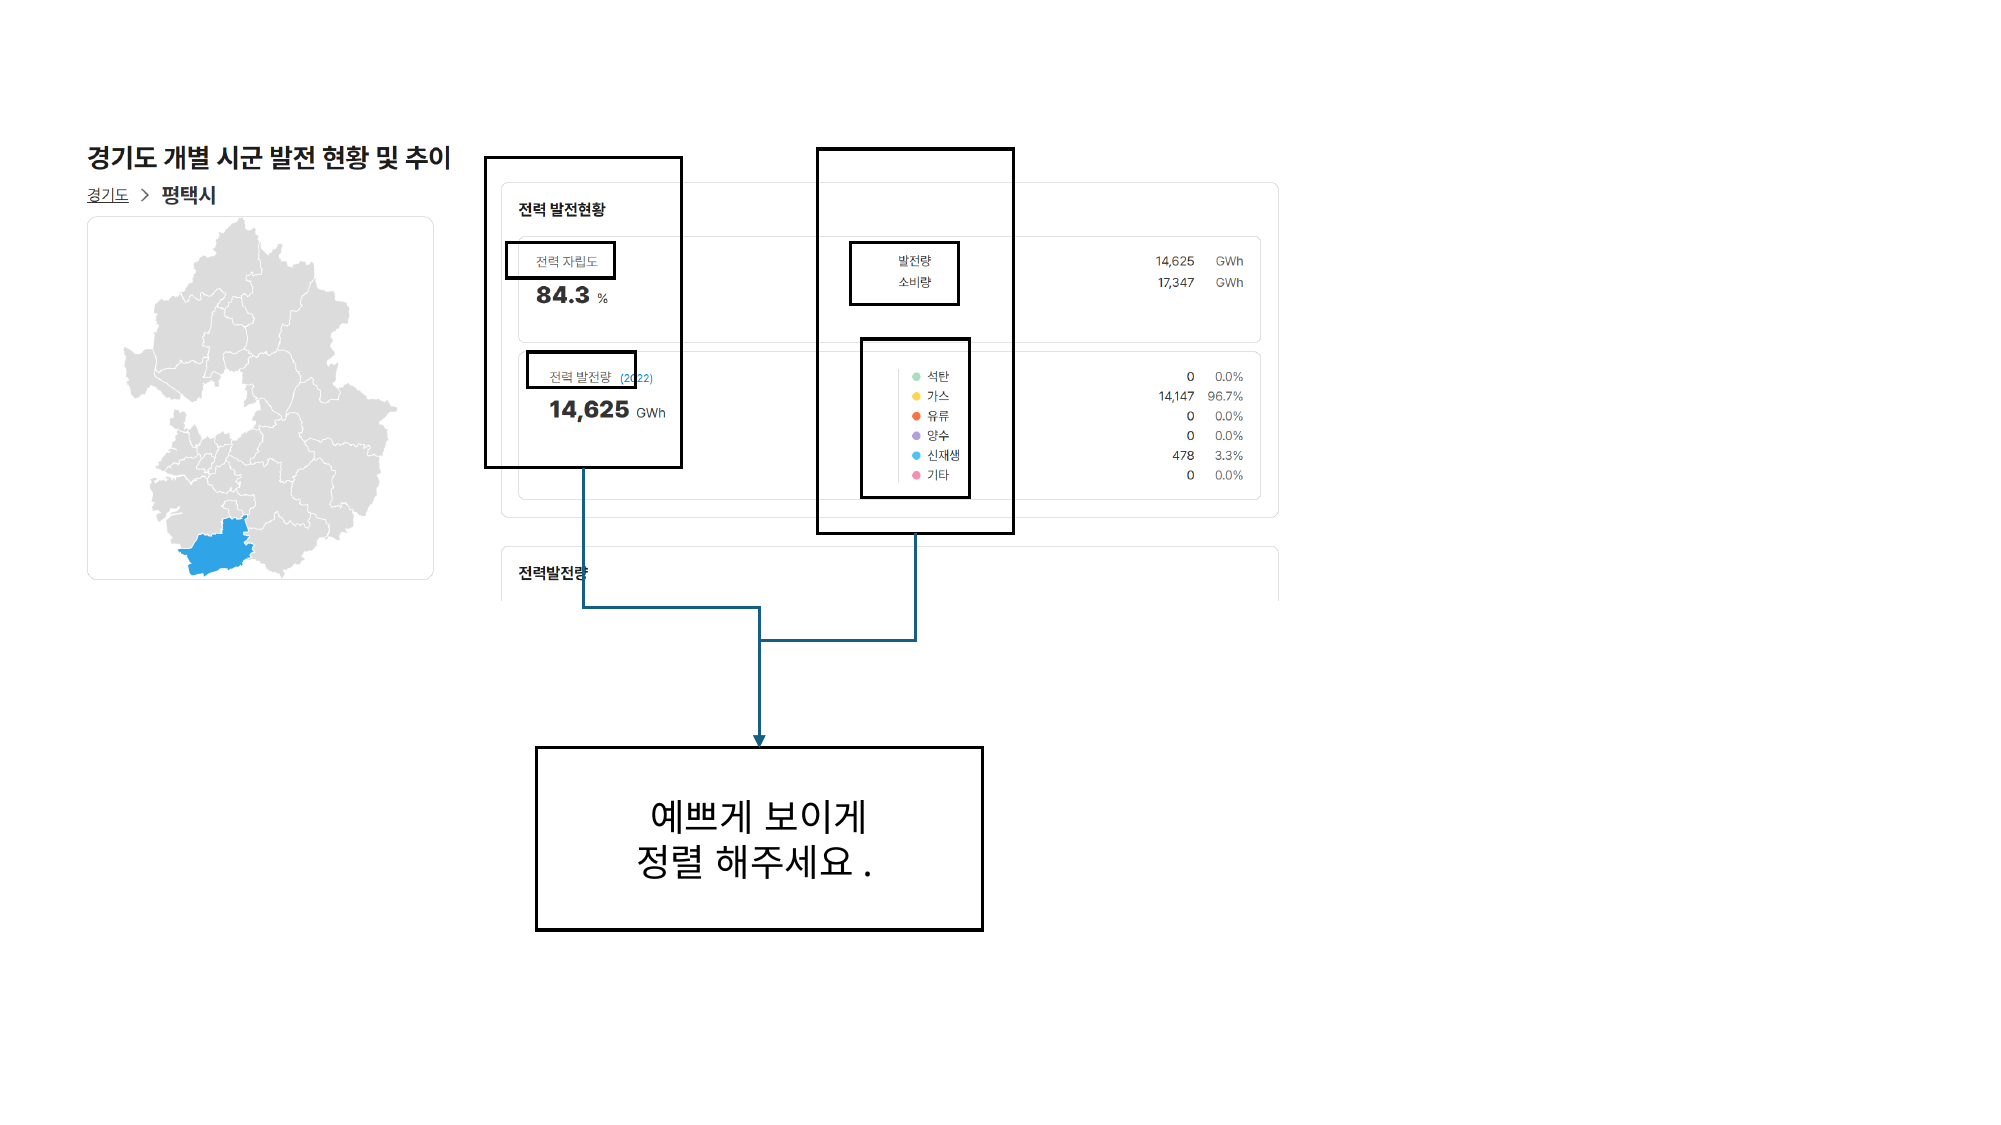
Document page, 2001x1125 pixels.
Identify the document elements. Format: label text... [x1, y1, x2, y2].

text_box 예쁘게 보이게 정렬 해주세요. [535, 746, 984, 932]
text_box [530, 519, 812, 697]
picture [74, 122, 1304, 602]
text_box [729, 562, 946, 719]
